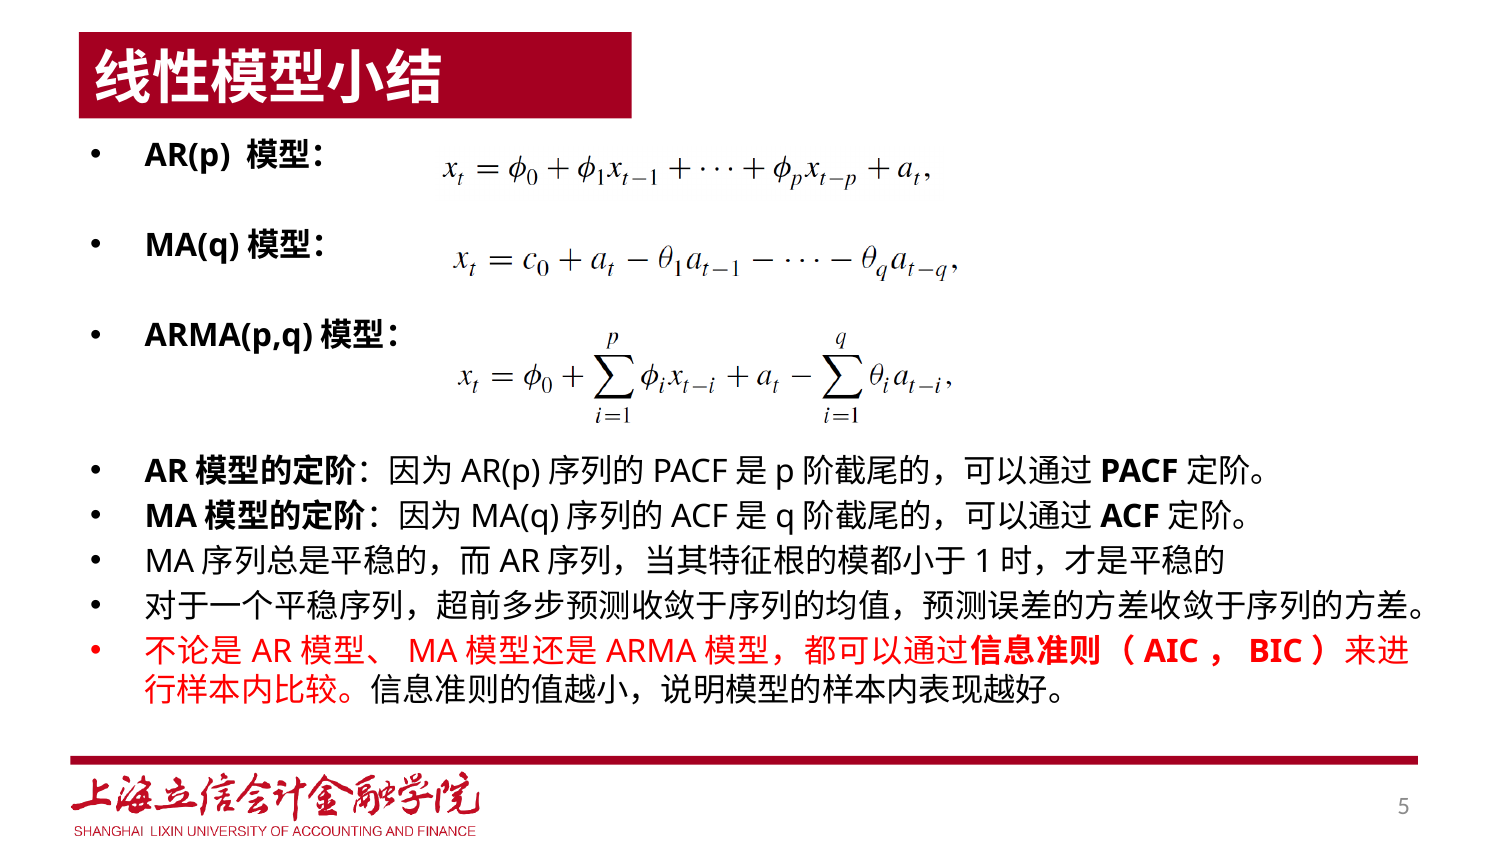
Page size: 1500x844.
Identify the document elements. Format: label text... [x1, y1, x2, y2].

slide_number 5 [1074, 782, 1425, 827]
picture [442, 230, 975, 294]
picture [64, 765, 487, 844]
picture [434, 146, 944, 201]
list AR(p) 模型： MA(q)模型： ARMA(p,q)模型： AR模型的定阶：因为AR(p)序列的PACF是p阶截尾的，可以通过PACF定阶。 MA模型的定阶：因为MA(q)序列的ACF是q阶截尾的，可以通过ACF定阶。 MA序列总是平稳的，而AR序列，当其特征根的模都小于1时，才是平稳的 对于一个平稳序列，超前多步预测收敛于序列的均值，预测误差的方差收敛于序列的方差。 不论是AR模型、MA模型还是ARMA模型，都可以通过信息准则（AIC，BIC）来进行样本内比较。信息准则的值越小，说明模型的样本内表现越好。 [75, 126, 1425, 741]
picture [430, 328, 963, 434]
text_box 线性模型小结 [77, 30, 634, 120]
